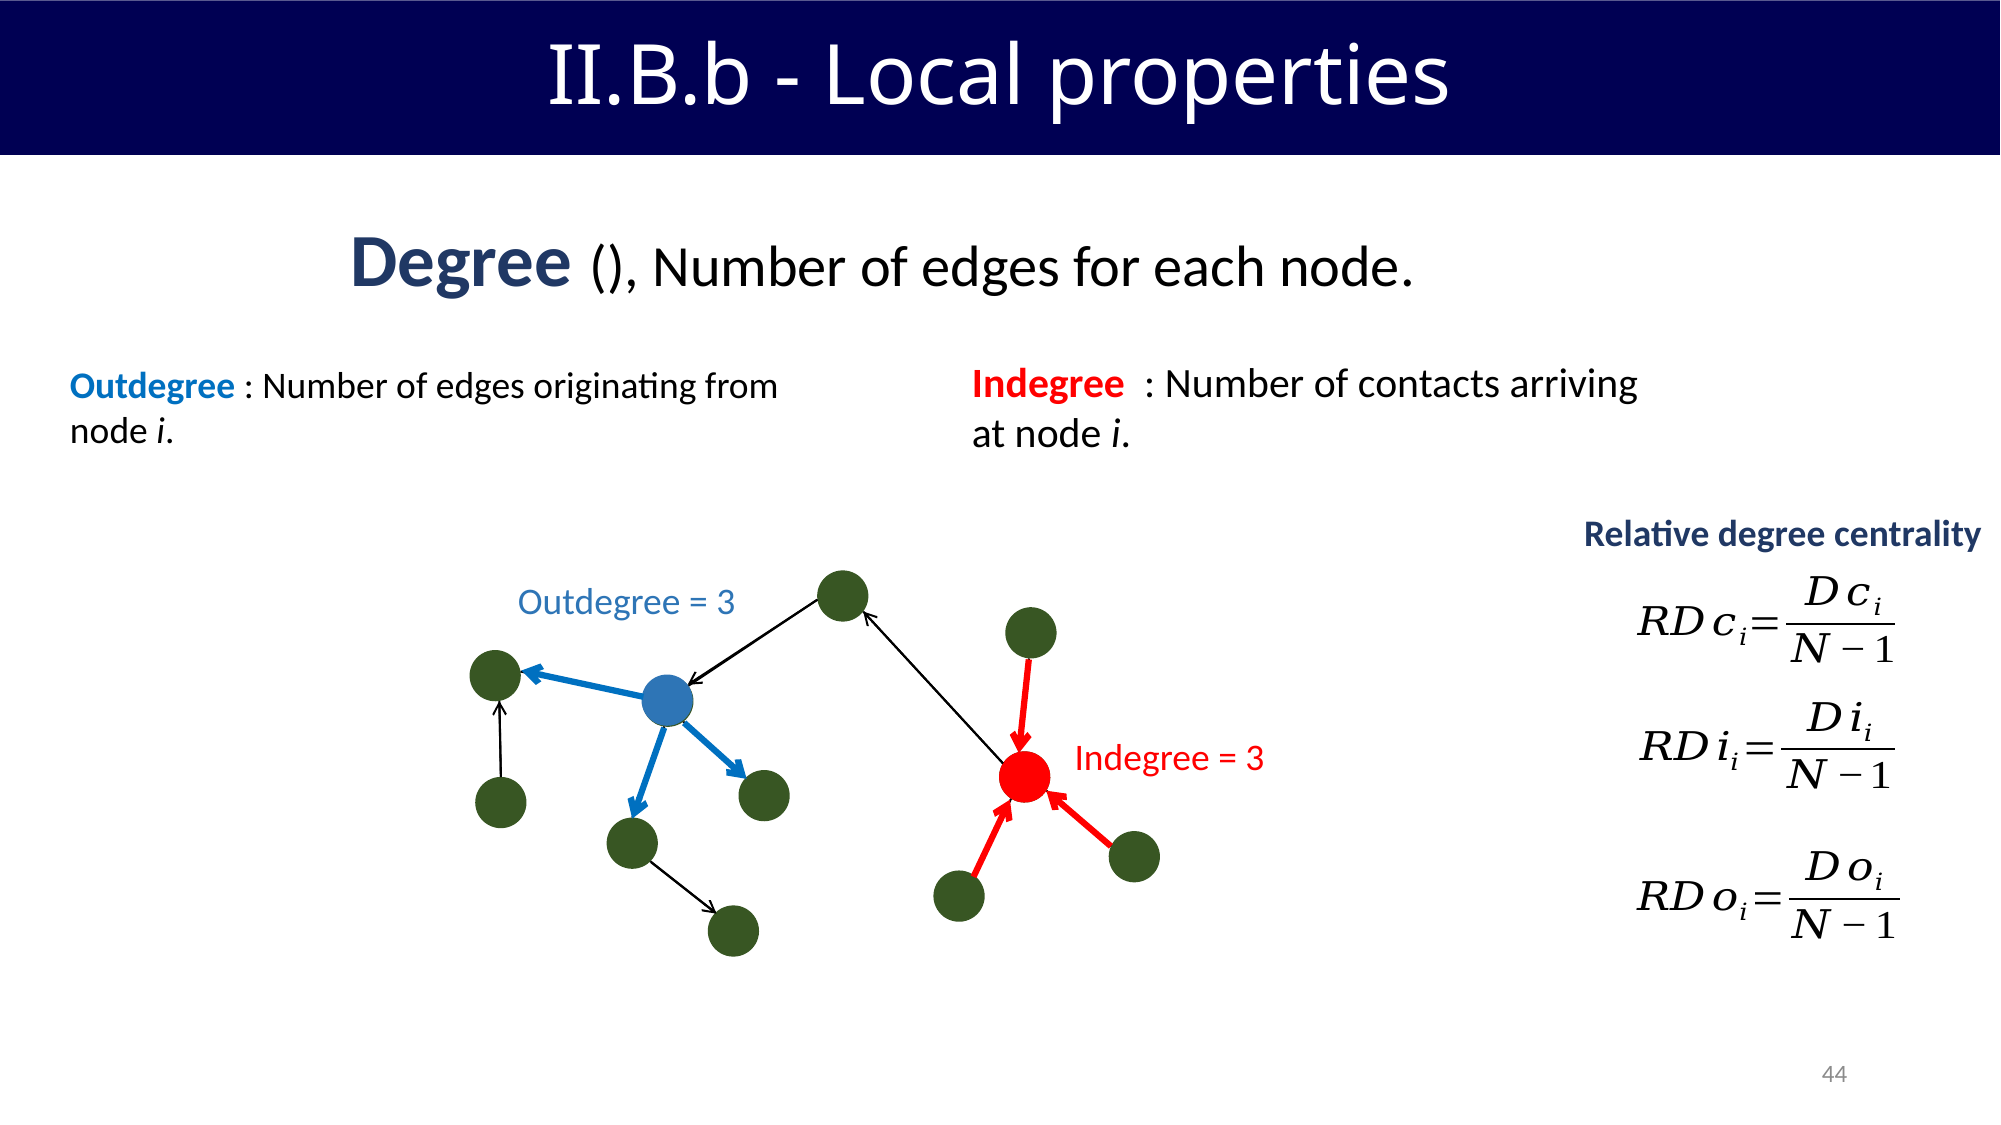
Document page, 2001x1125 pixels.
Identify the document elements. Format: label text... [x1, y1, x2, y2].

slide_number 44 [1412, 1042, 1863, 1103]
text_box Indegree = 3 [1059, 725, 1280, 786]
text_box Outdegree = 3 [503, 569, 751, 630]
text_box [1018, 659, 1029, 754]
text_box [932, 869, 986, 923]
text_box [474, 775, 528, 830]
text_box [1004, 606, 1058, 660]
text_box [640, 673, 694, 727]
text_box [687, 599, 818, 685]
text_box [632, 727, 665, 819]
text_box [1046, 790, 1111, 847]
text_box [998, 750, 1052, 804]
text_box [651, 862, 717, 914]
text_box [816, 569, 870, 623]
text_box [468, 648, 522, 703]
text_box [706, 904, 761, 958]
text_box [973, 799, 1010, 877]
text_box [521, 670, 644, 697]
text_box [863, 611, 1003, 764]
text_box II.B.b - Local properties [0, 0, 2000, 155]
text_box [684, 722, 747, 779]
text_box [737, 769, 791, 823]
text_box [1107, 830, 1161, 884]
text_box Relative degree centrality [1569, 501, 1998, 562]
text_box [605, 816, 659, 870]
